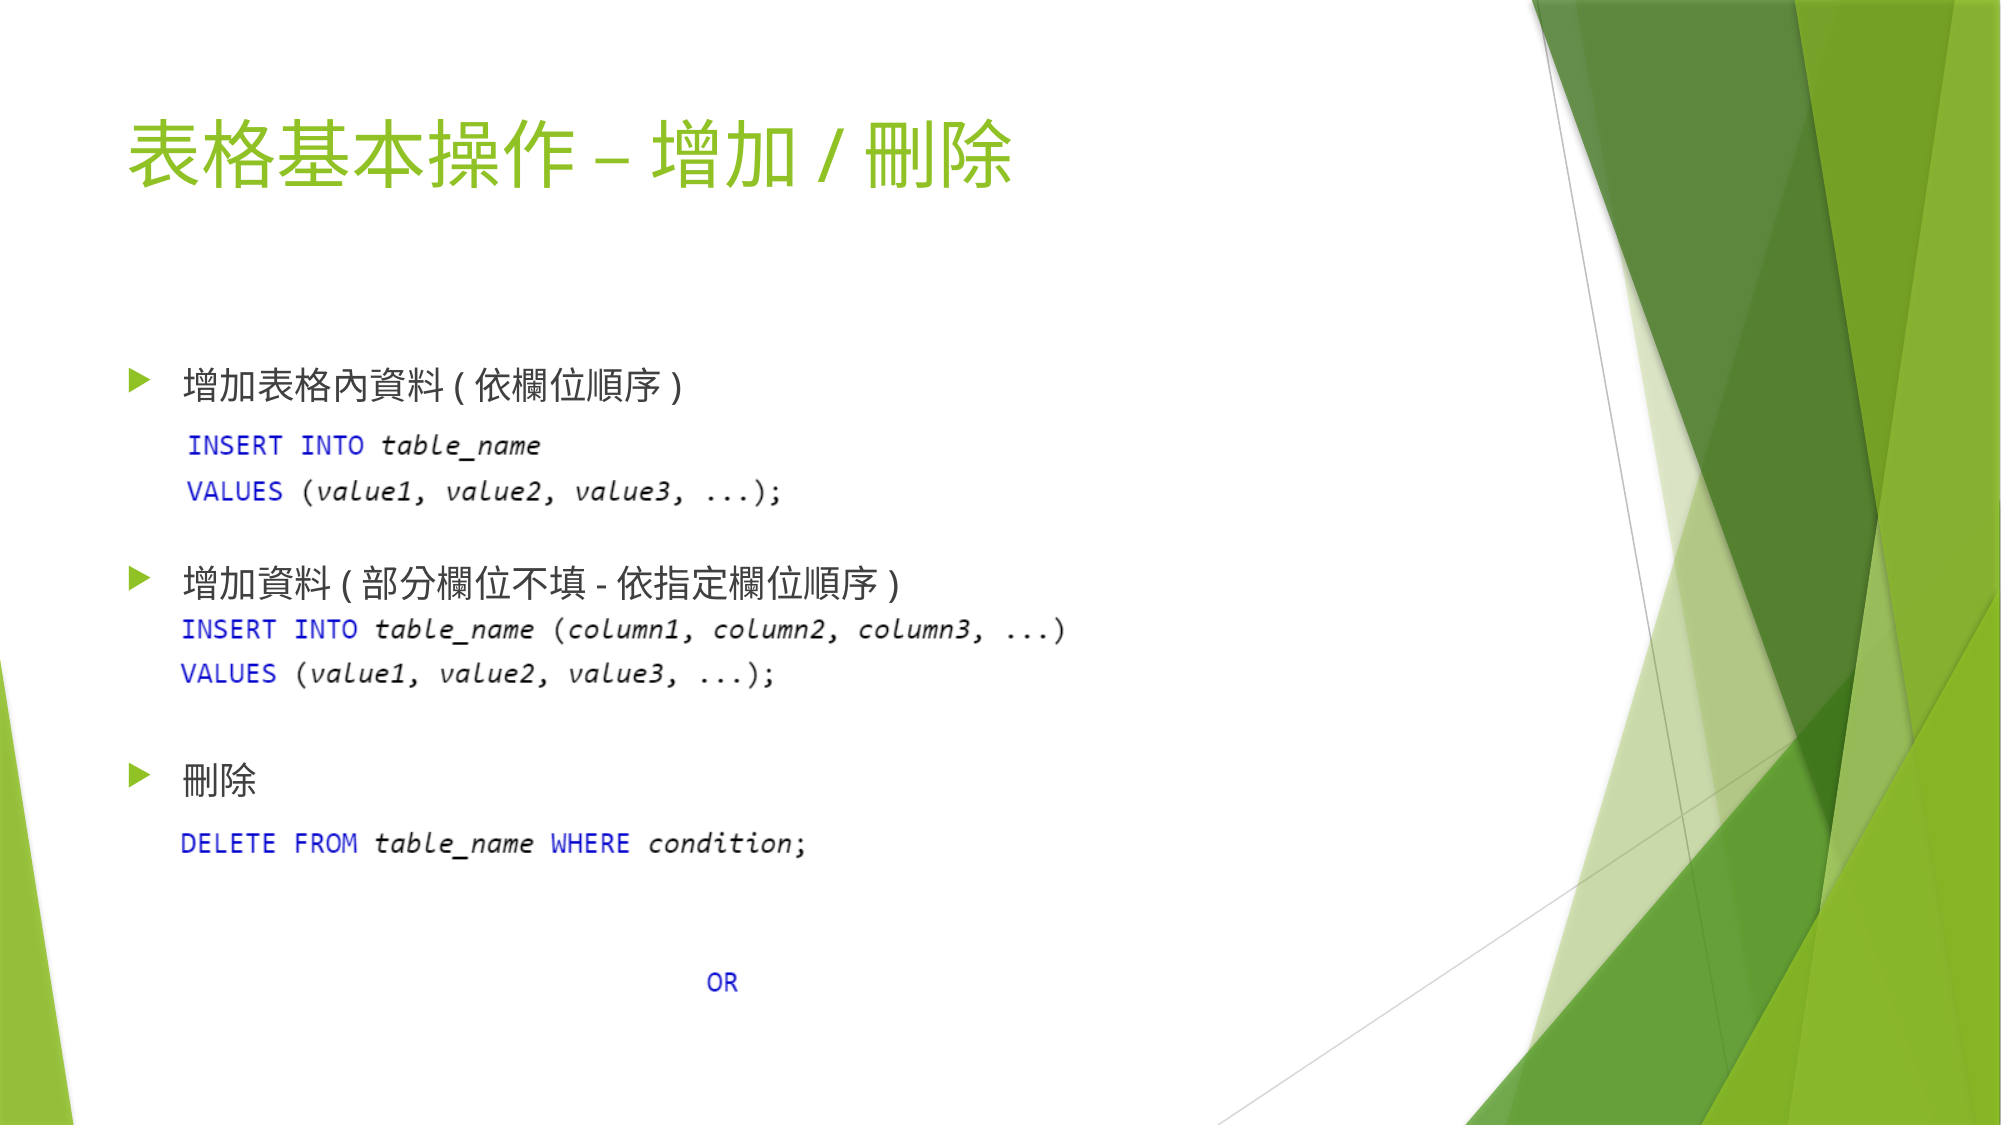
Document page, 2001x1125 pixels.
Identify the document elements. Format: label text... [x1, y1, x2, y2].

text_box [170, 428, 806, 516]
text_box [170, 612, 1081, 699]
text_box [693, 964, 758, 999]
list 增加表格內資料(依欄位順序) 增加資料(部分欄位不填-依指定欄位順序) 刪除 [111, 354, 1522, 992]
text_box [170, 823, 836, 866]
title 表格基本操作 – 增加/刪除 [111, 99, 1522, 317]
